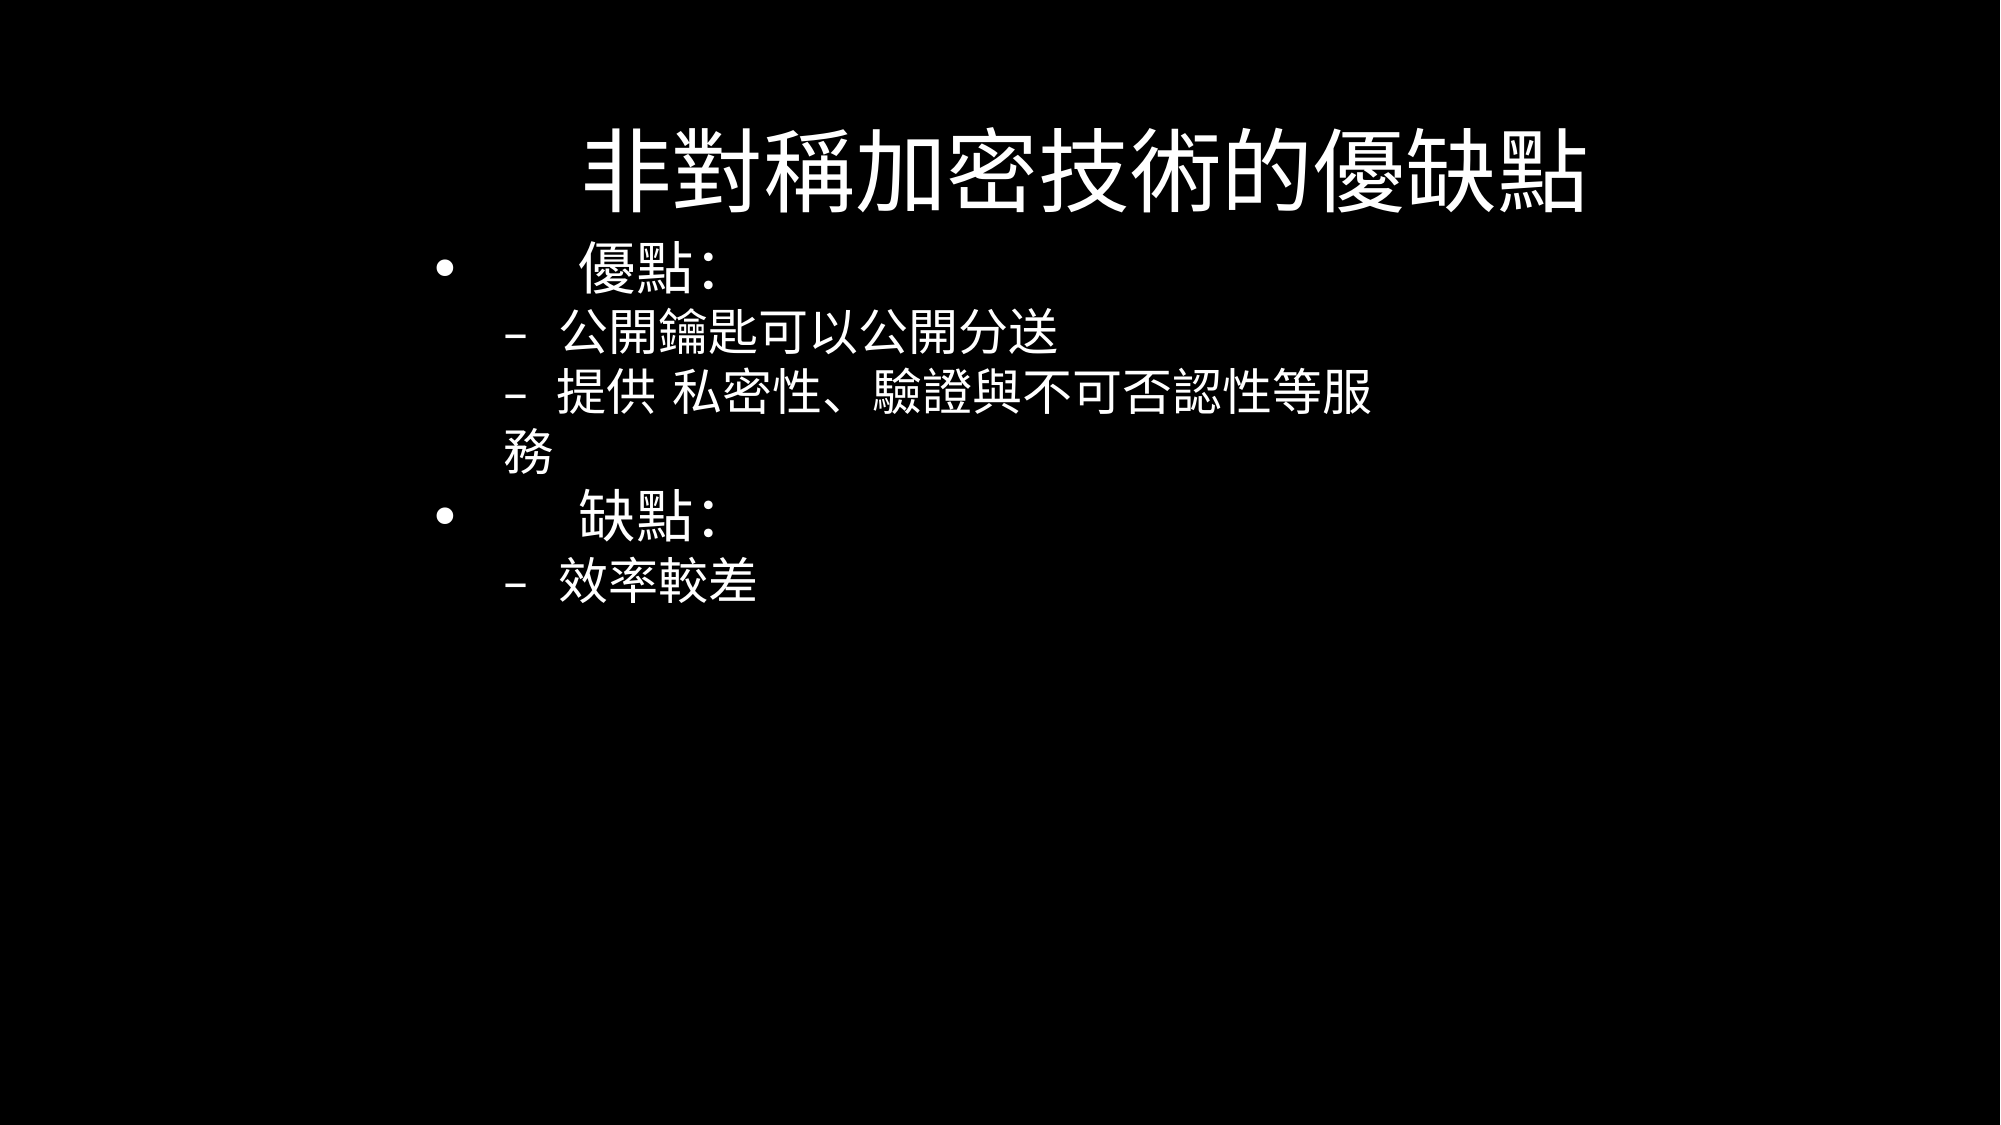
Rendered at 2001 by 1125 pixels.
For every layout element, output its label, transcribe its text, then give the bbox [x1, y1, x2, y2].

text_box 非對稱加密技術的優缺點 [387, 74, 2000, 263]
text_box • 優點： – 公開鑰匙可以公開分送 – 提供 私密性、驗證與不可否認性等服務 • 缺點： – 效率較差 [426, 231, 1417, 601]
